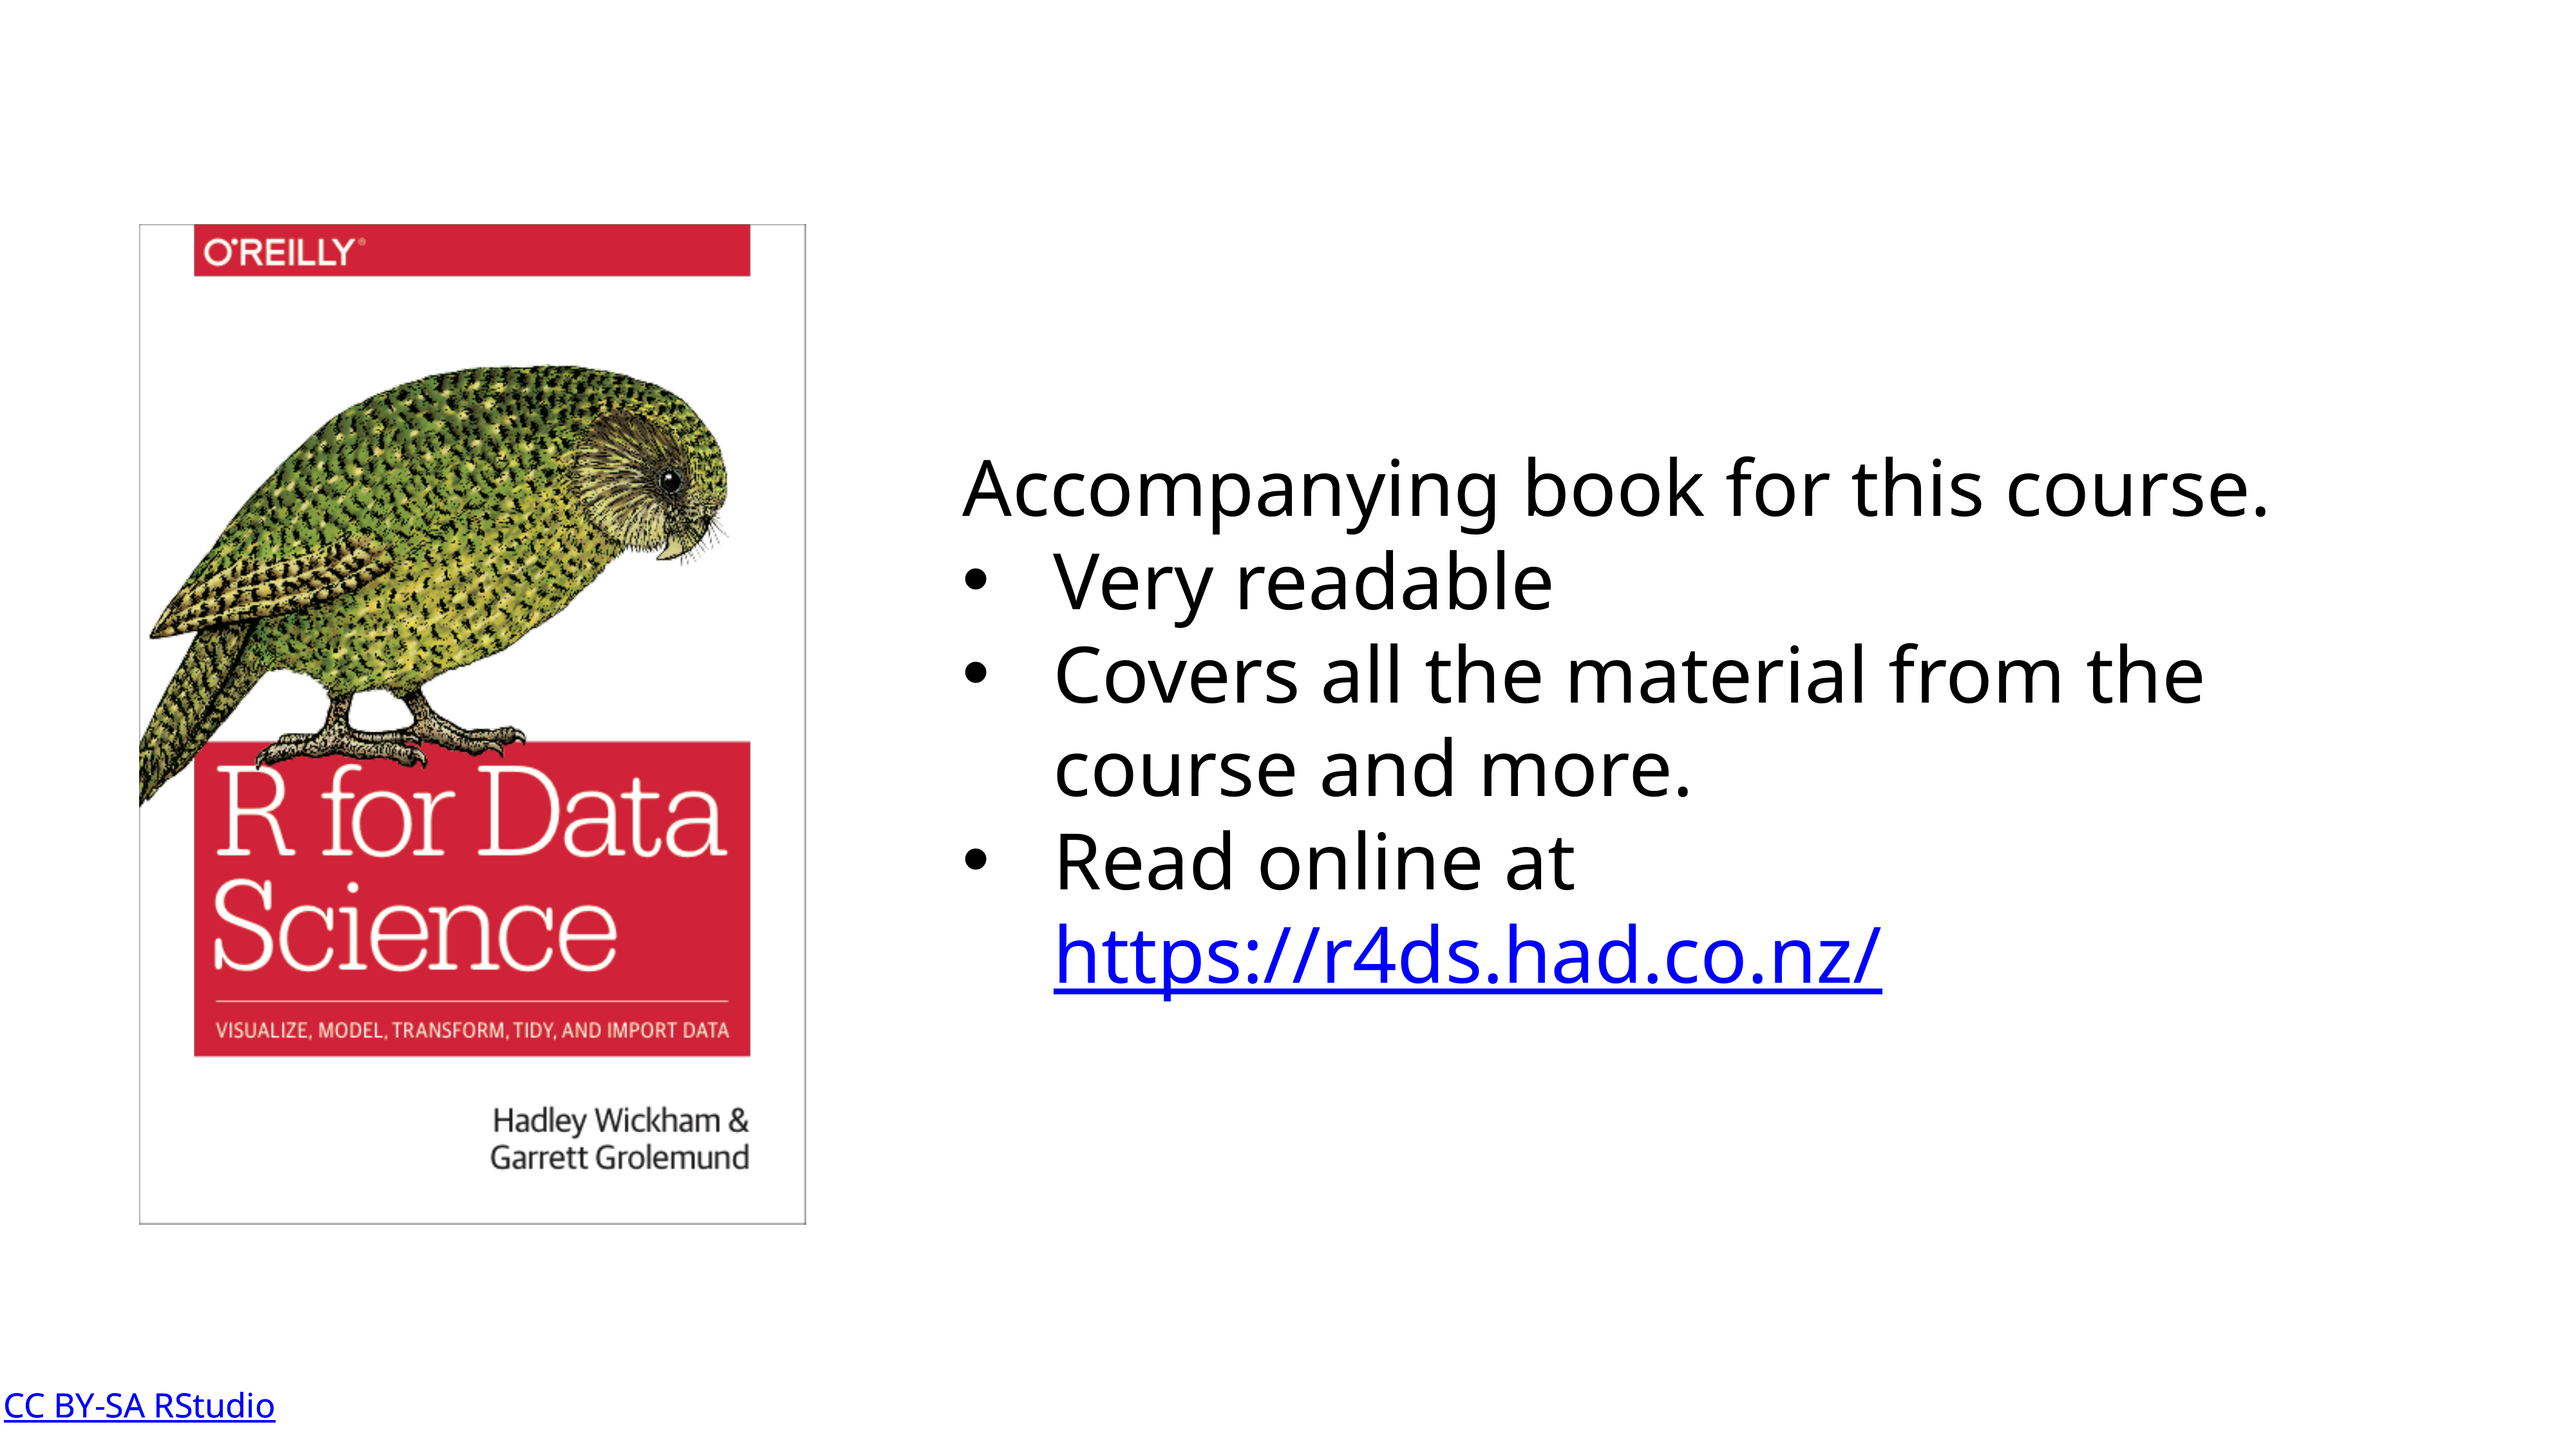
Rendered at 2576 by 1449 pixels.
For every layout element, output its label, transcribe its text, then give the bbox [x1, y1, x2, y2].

text_box CC BY-SA RStudio [0, 1376, 283, 1437]
text_box Accompanying book for this course. Very readable Covers all the material from the course and more. Read online at https://r4ds.had.co.nz/ [955, 430, 2385, 1019]
picture [139, 224, 807, 1225]
